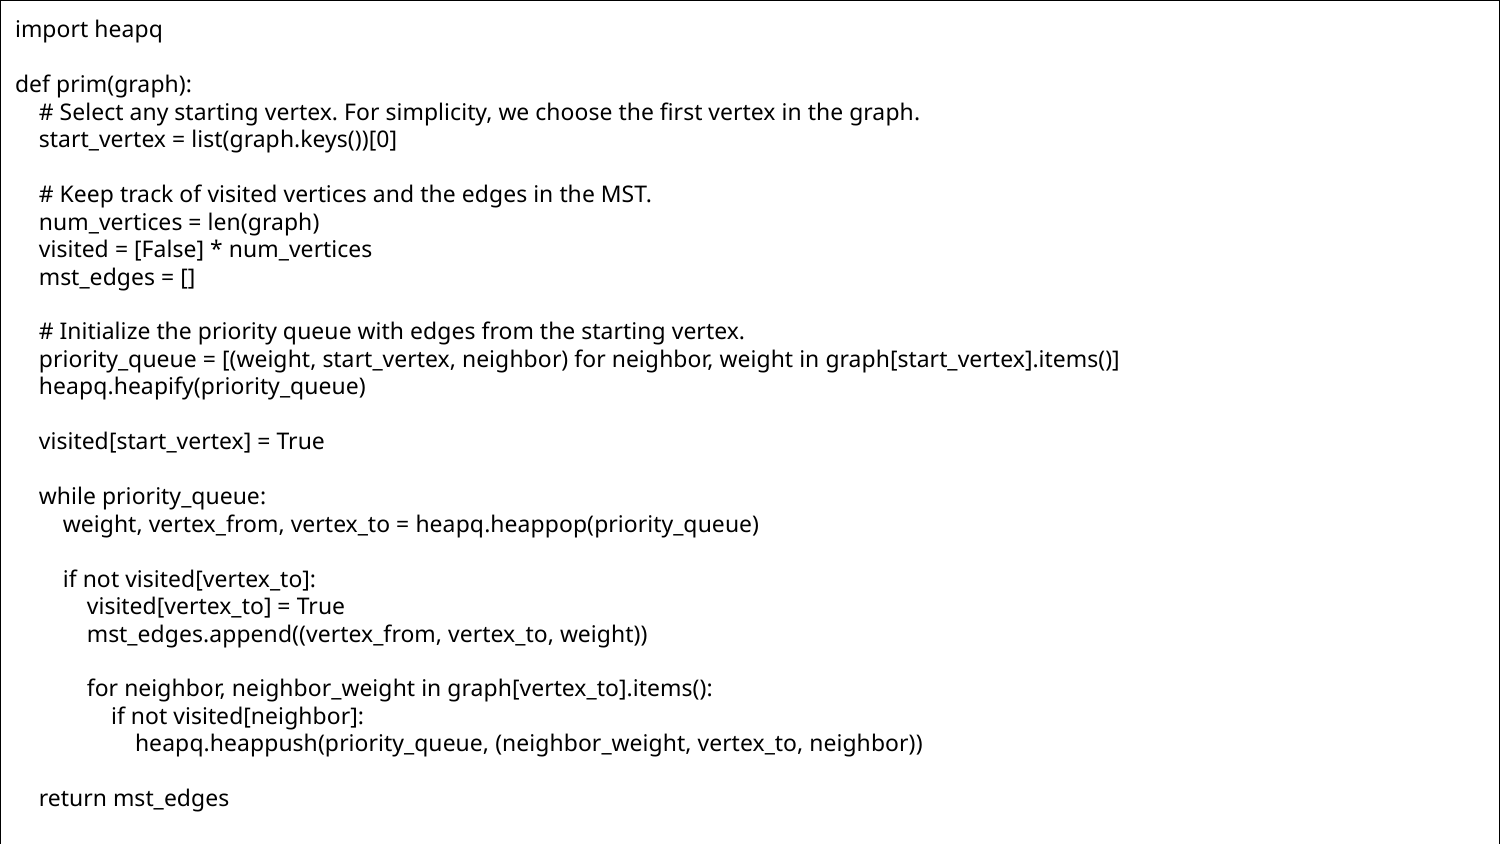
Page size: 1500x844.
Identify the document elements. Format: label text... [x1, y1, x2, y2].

text_box import heapq def prim(graph): # Select any starting vertex. For simplicity, we choose the first vertex in the graph. start_vertex = list(graph.keys())[0] # Keep track of visited vertices and the edges in the MST. num_vertices = len(graph) visited = [False] * num_vertices mst_edges = [] # Initialize the priority queue with edges from the starting vertex. priority_queue = [(weight, start_vertex, neighbor) for neighbor, weight in graph[start_vertex].items()] heapq.heapify(priority_queue) visited[start_vertex] = True while priority_queue: weight, vertex_from, vertex_to = heapq.heappop(priority_queue) if not visited[vertex_to]: visited[vertex_to] = True mst_edges.append((vertex_from, vertex_to, weight)) for neighbor, neighbor_weight in graph[vertex_to].items(): if not visited[neighbor]: heapq.heappush(priority_queue, (neighbor_weight, vertex_to, neighbor)) return mst_edges [0, 0, 1500, 844]
